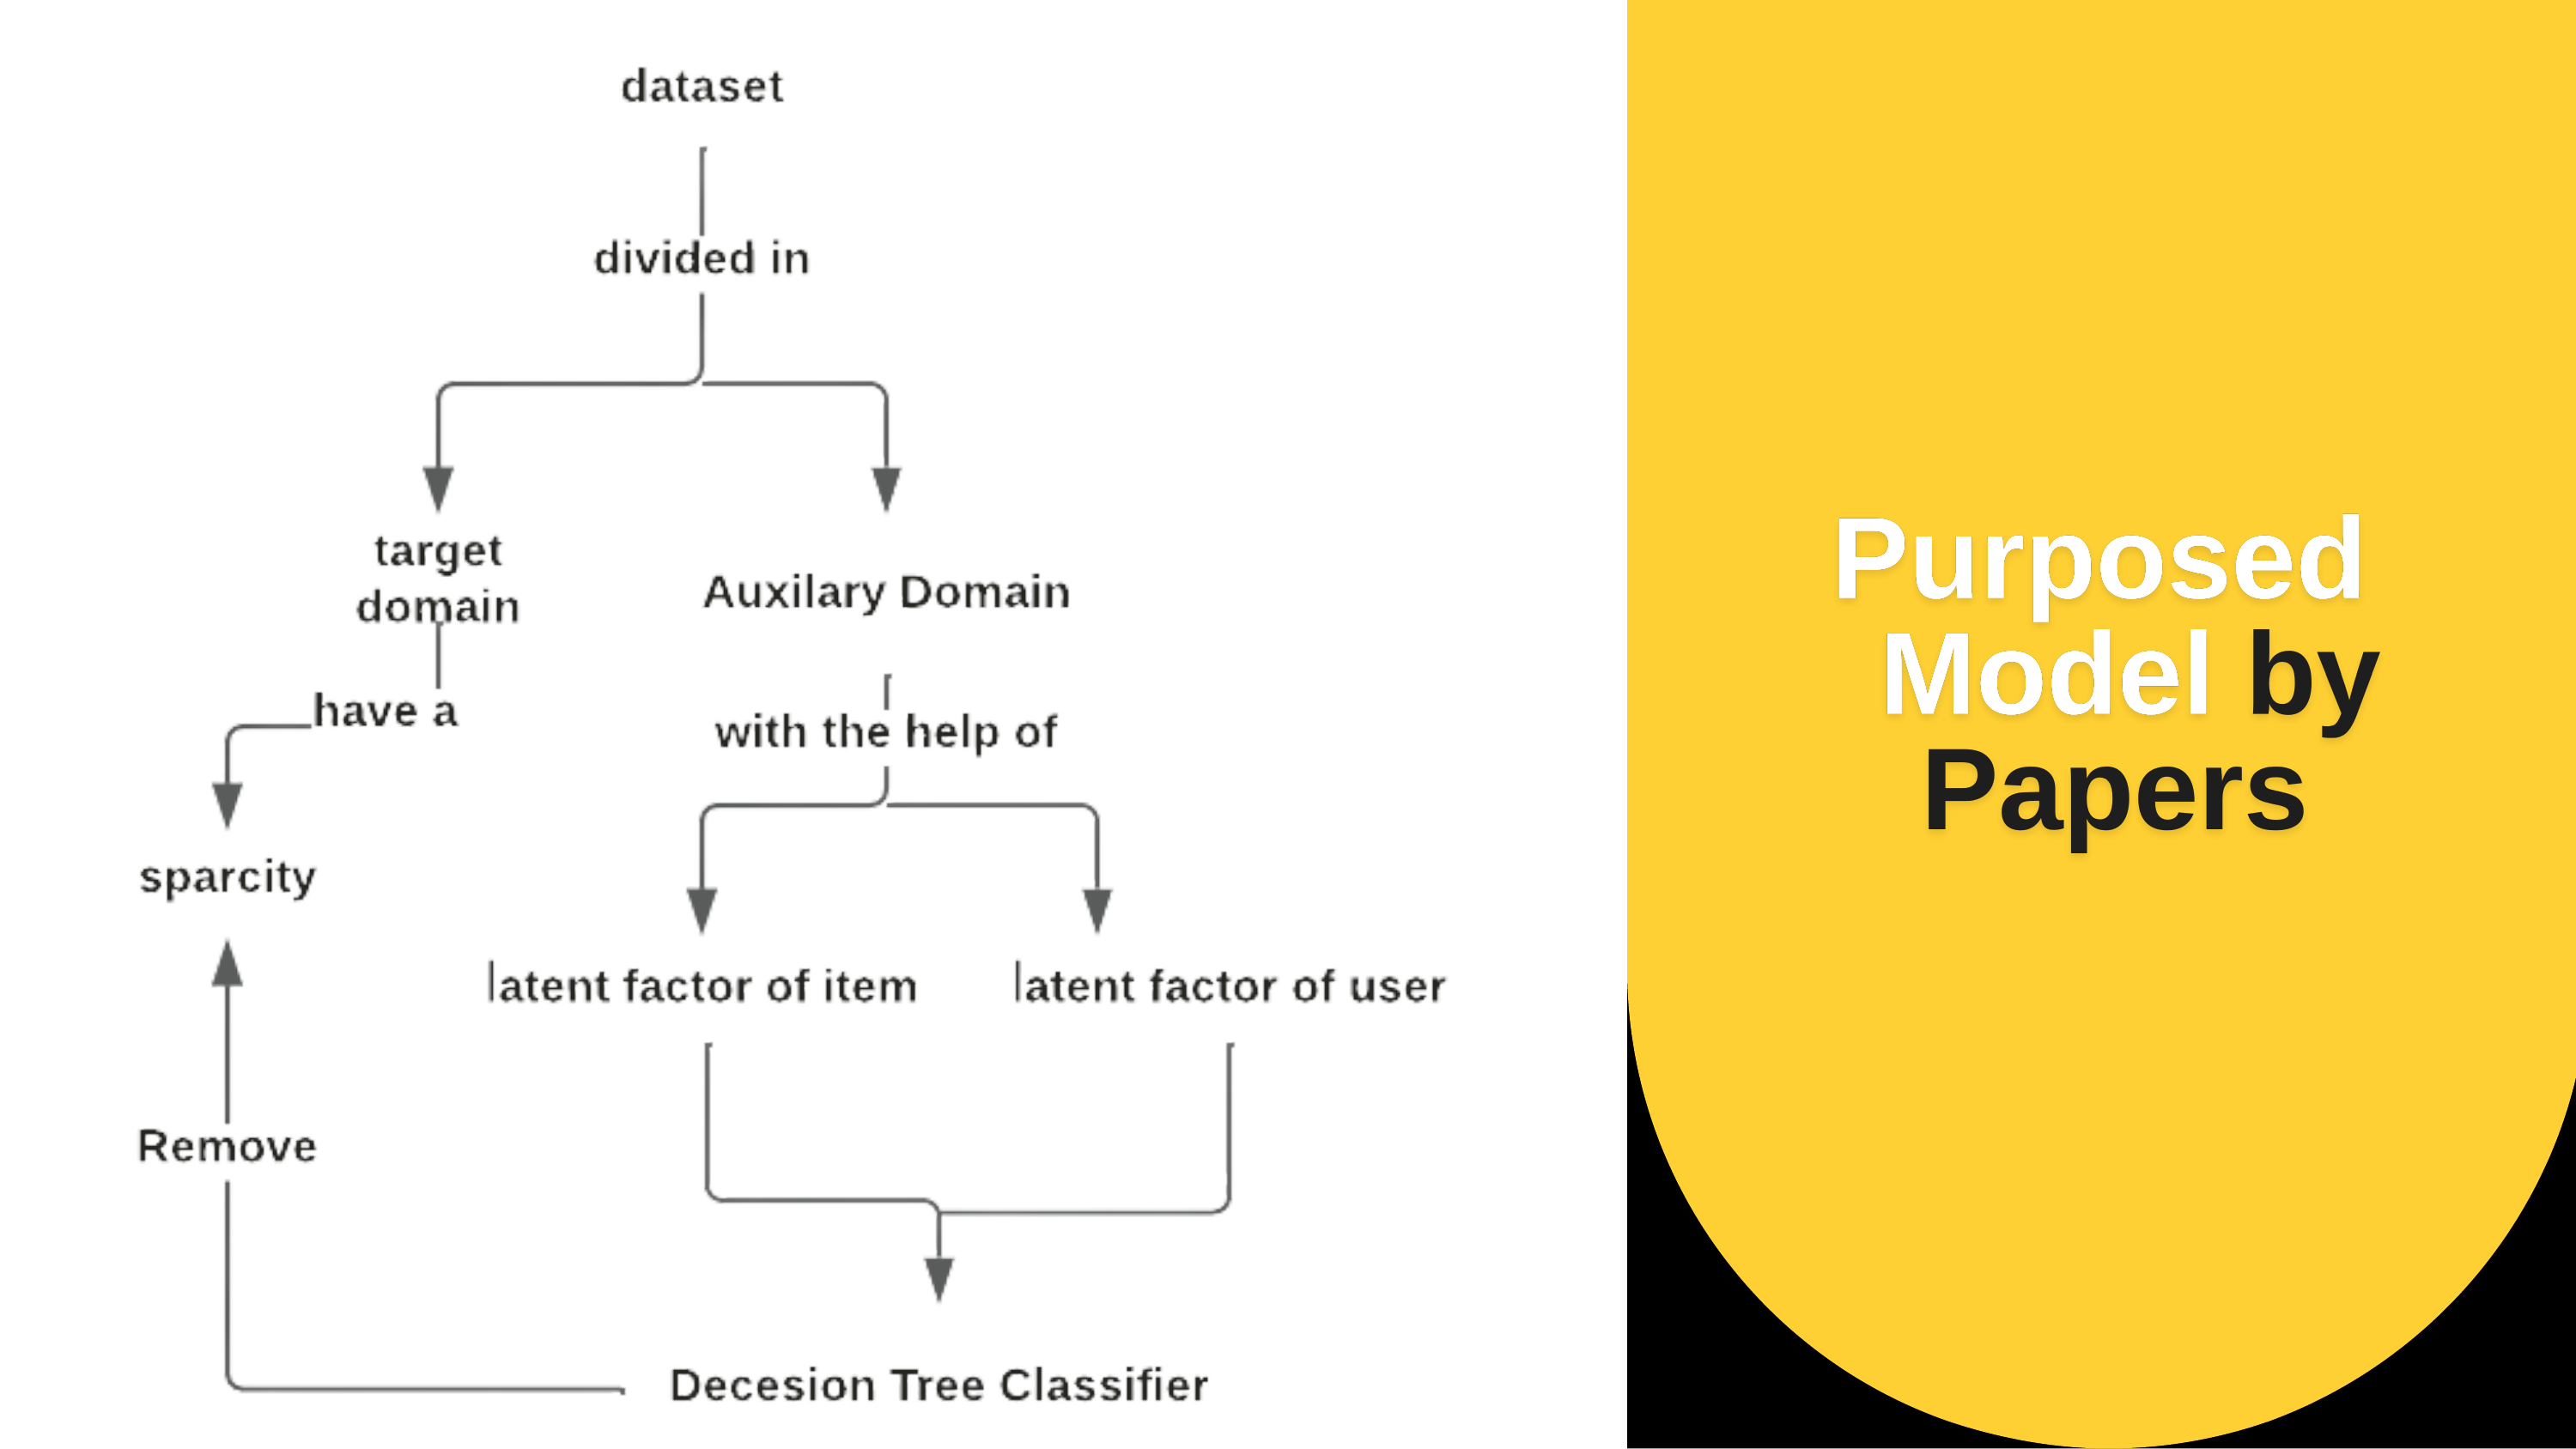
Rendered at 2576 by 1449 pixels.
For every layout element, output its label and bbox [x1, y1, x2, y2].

text_box [1626, 0, 2576, 1449]
picture [85, 37, 1510, 1449]
